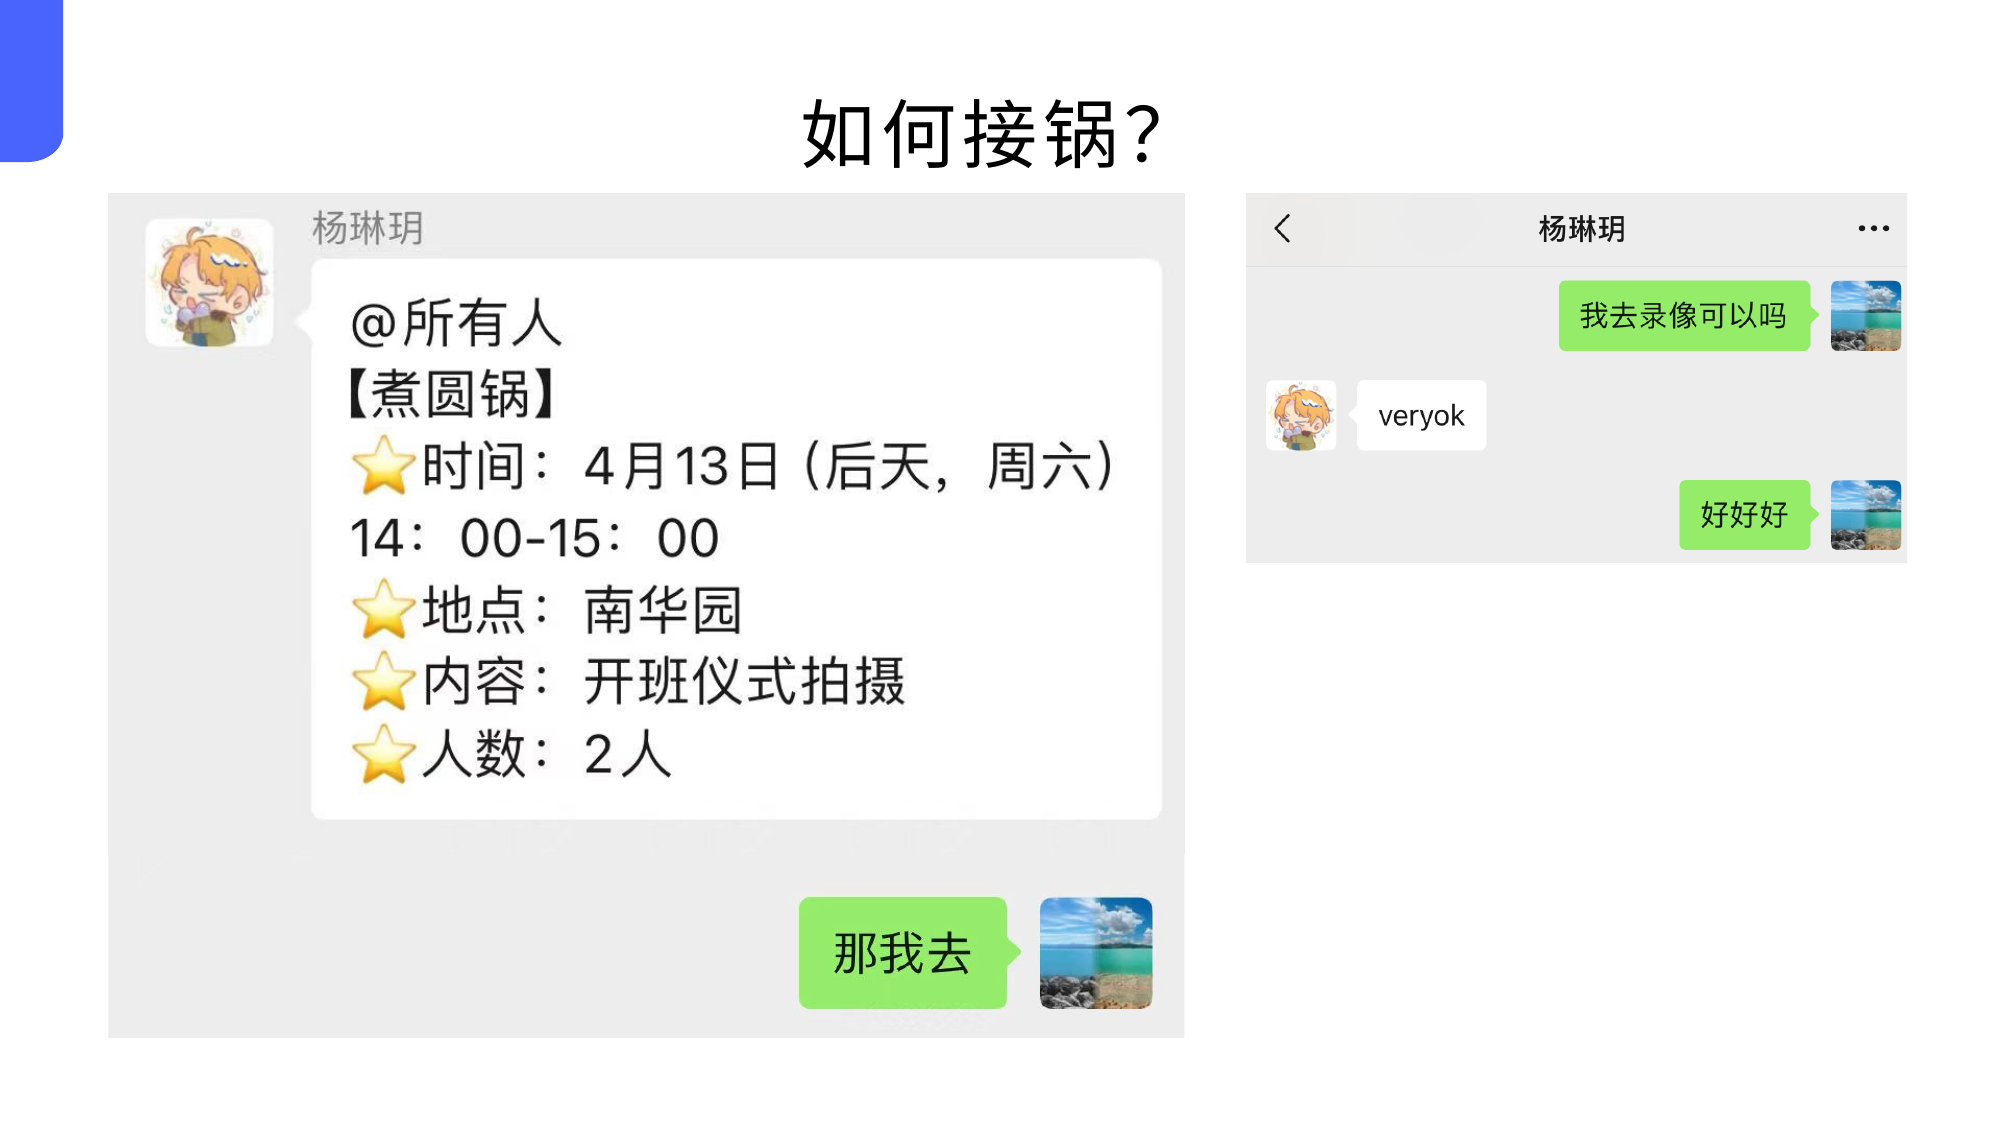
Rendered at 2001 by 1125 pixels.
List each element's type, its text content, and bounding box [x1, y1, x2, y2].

title 如何接锅？ [114, 59, 1886, 178]
picture [108, 193, 1185, 1038]
picture [1245, 193, 1908, 563]
